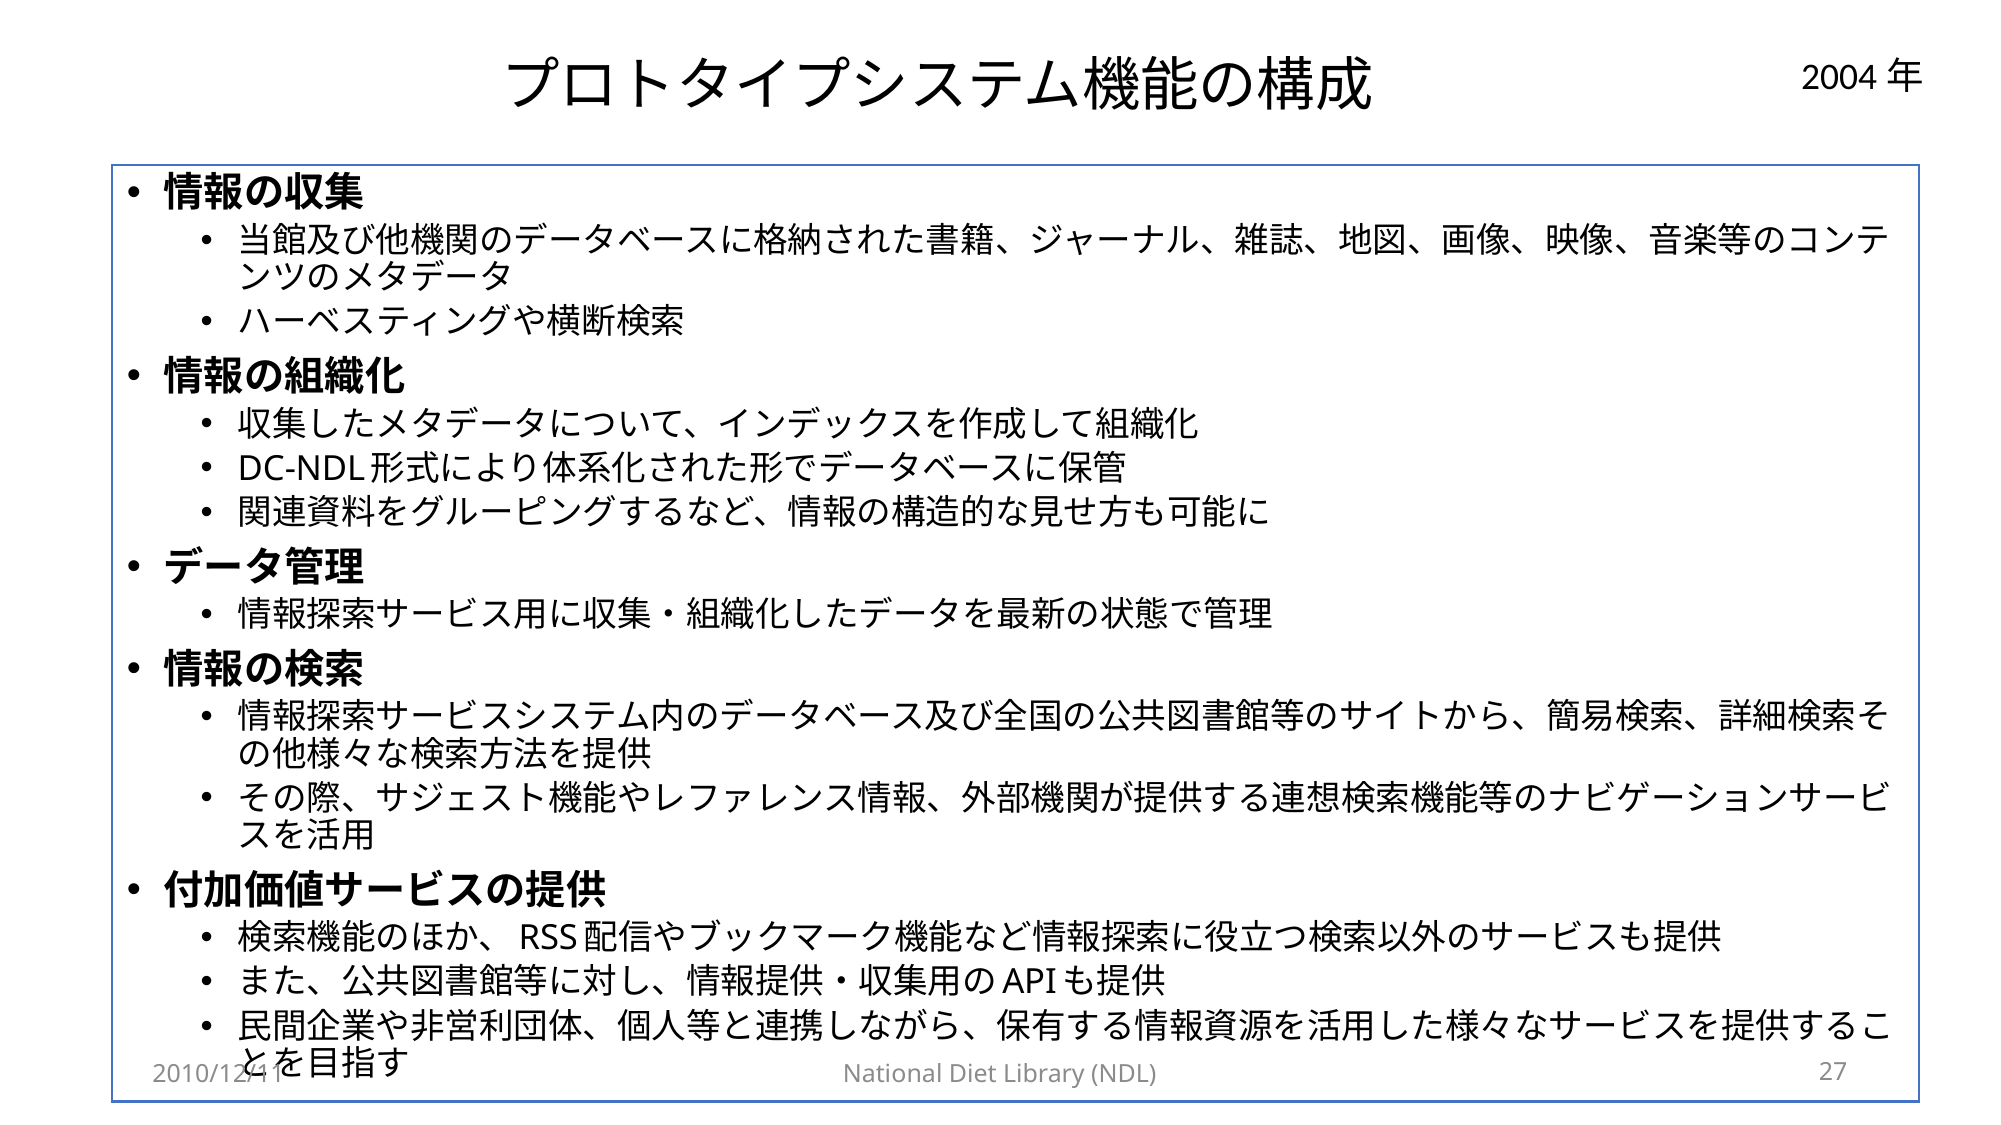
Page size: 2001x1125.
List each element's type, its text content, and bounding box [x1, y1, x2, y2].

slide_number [137, 1042, 588, 1103]
text_box 2004年 [1786, 45, 1939, 105]
slide_number 27 [1412, 1042, 1863, 1103]
footer National Diet Library (NDL) [662, 1042, 1338, 1103]
title プロトタイプシステム機能の構成 [324, 45, 1550, 129]
list 情報の収集 当館及び他機関のデータベースに格納された書籍、ジャーナル、雑誌、地図、画像、映像、音楽等のコンテンツのメタデータ ハーベスティングや横断検索 情報の組織化 収集したメタデータについて、インデックスを作成して組織化 DC-NDL形式により体系化された形でデータベースに保管 関連資料をグルーピングするなど、情報の構造的な見せ方も可能に データ管理 情報探索サービス用に収集・組織化したデータを最新の状態で管理 情報の検索 情報探索サービスシステム内のデータベース及び全国の公共図書館等のサイトから、簡易検索、詳細検索その他様々な検索方法を提供 その際、サジェスト機能やレファレンス情報、外部機関が提供する連想検索機能等のナビゲーションサービスを活用 付加価値サービスの提供 検索機能のほか、RSS配信やブックマーク機能など情報探索に役立つ検索以外のサービスも提供 また、公共図書館等に対し、情報提供・収集用のAPIも提供 民間企業や非営利団体、個人等と連携しながら、保有する情報資源を活用した様々なサービスを提供することを目指す [111, 164, 1920, 1103]
